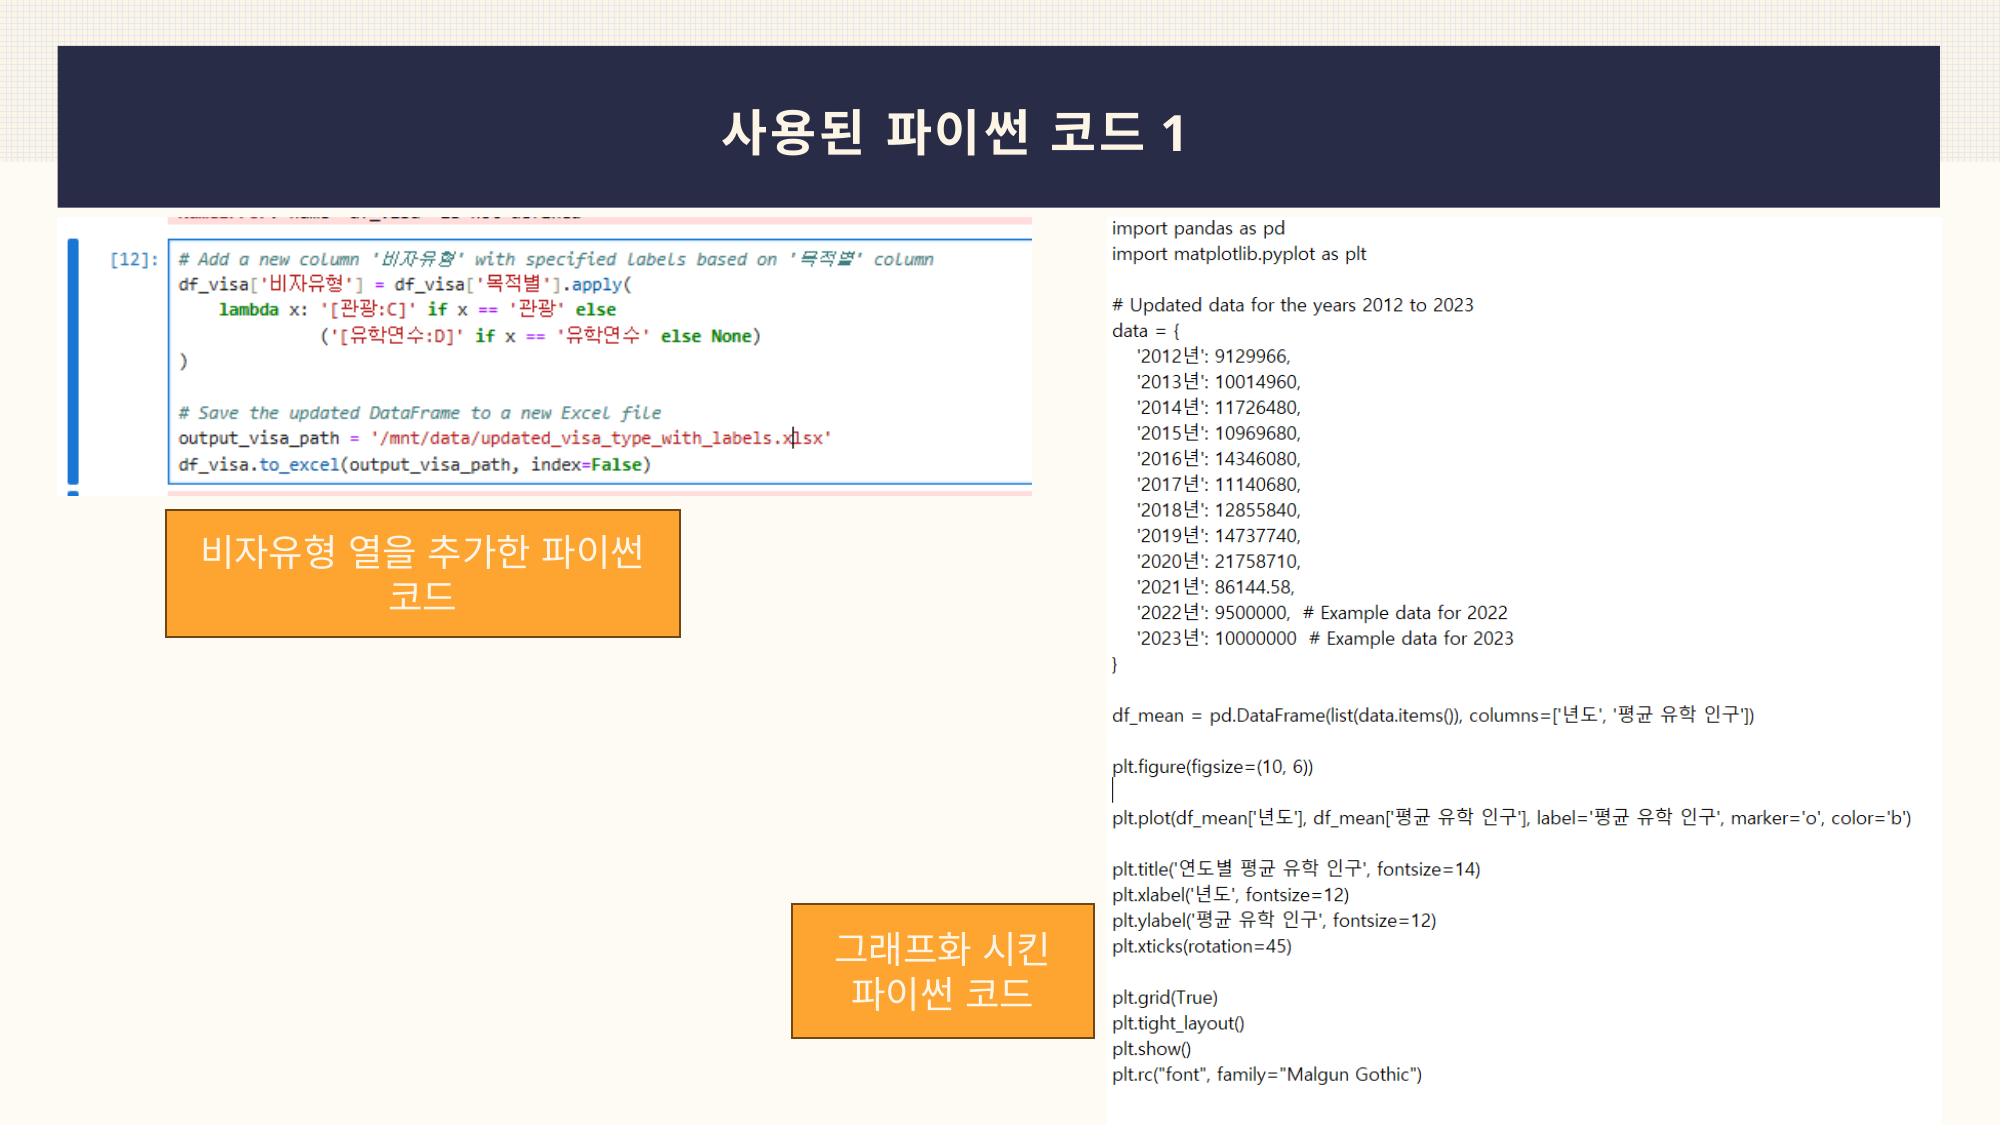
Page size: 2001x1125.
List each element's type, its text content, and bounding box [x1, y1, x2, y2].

text_box 비자유형 열을 추가한 파이썬 코드 [165, 509, 681, 638]
picture [57, 217, 1032, 496]
text_box 그래프화 시킨 파이썬 코드 [791, 903, 1095, 1039]
title 사용된 파이썬 코드1 [61, 87, 1850, 183]
picture [1107, 217, 1942, 1125]
